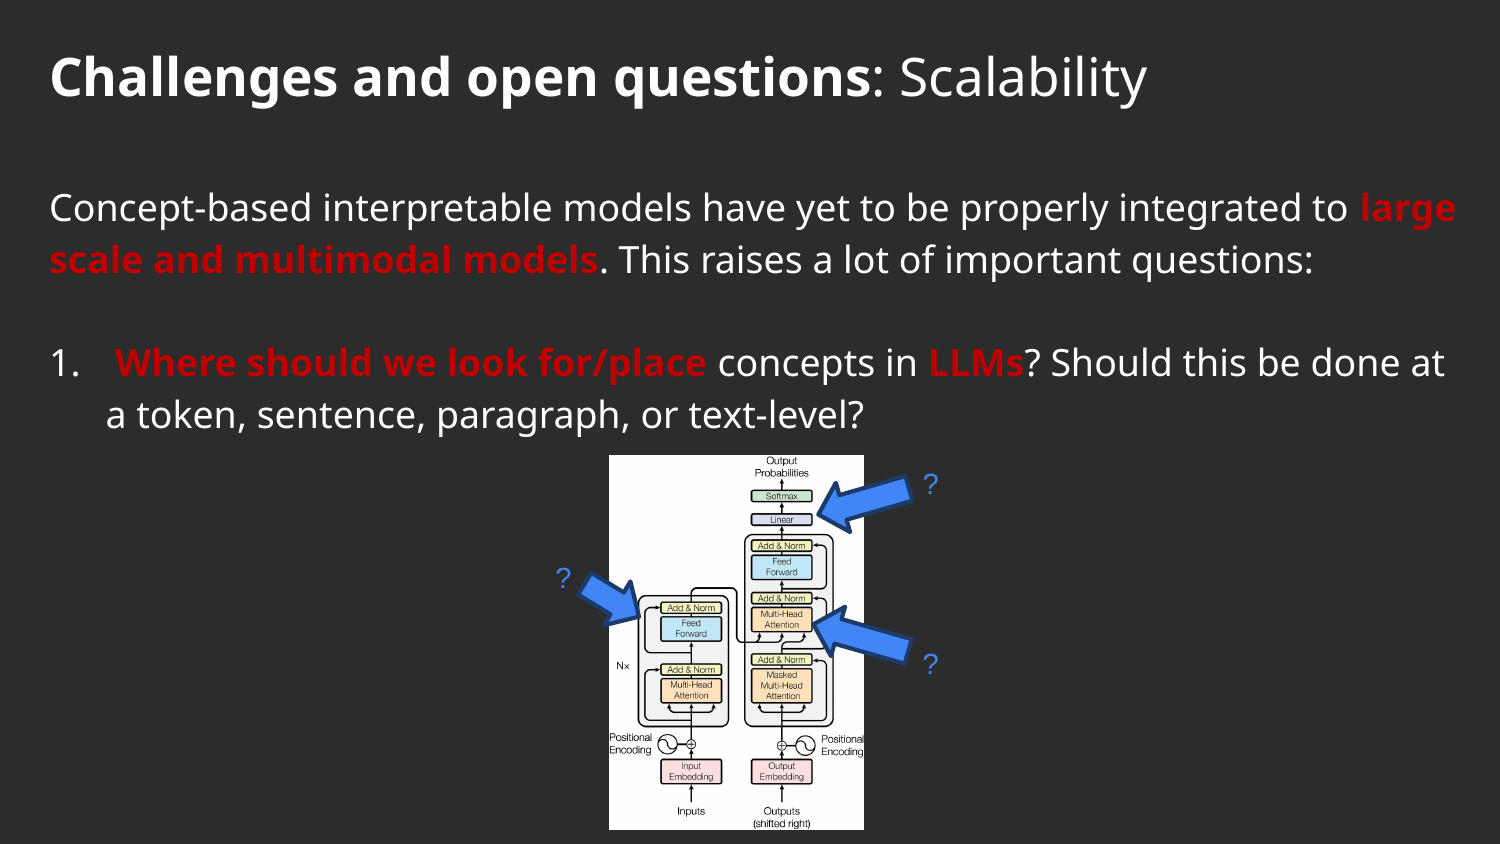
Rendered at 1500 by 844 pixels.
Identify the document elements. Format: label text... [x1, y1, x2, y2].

title Challenges and open questions: Scalability [34, 28, 1465, 123]
list Concept-based interpretable models have yet to be properly integrated to large scale and multimodal models. This raises a lot of important questions: Where should we look for/place concepts in LLMs? Should this be done at a token, sentence, paragraph, or text-level? [34, 162, 1480, 750]
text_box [540, 455, 959, 830]
